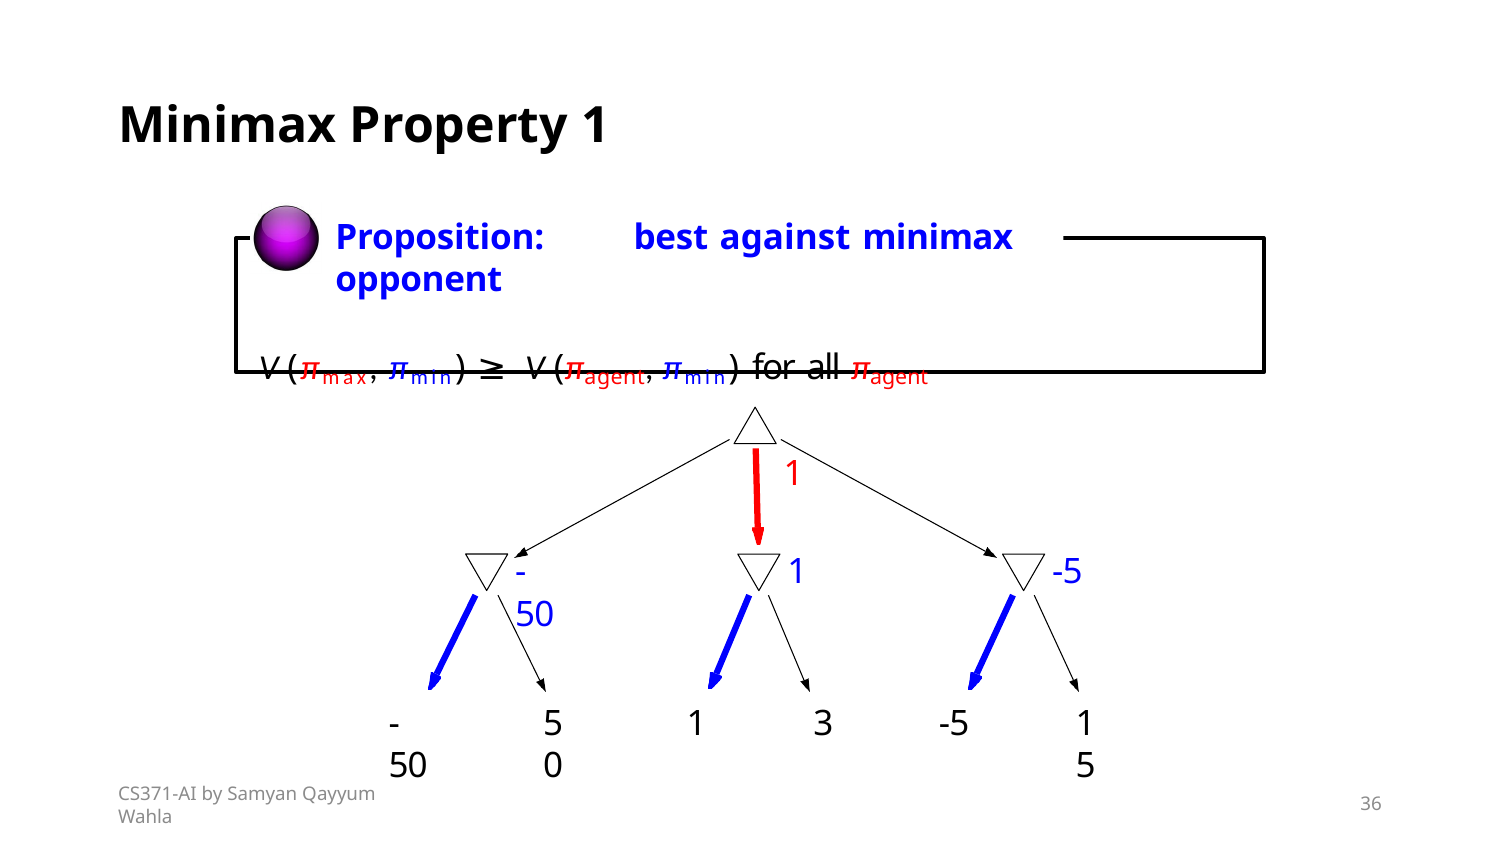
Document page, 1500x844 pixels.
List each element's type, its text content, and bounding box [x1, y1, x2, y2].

text_box -50 [387, 697, 438, 784]
text_box 3 [811, 697, 833, 742]
slide_number CS371-AI by Samyan Qayyum Wahla [103, 782, 441, 827]
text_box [968, 553, 1079, 692]
text_box 50 [541, 697, 581, 784]
slide_number 36 [1059, 782, 1397, 827]
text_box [514, 439, 997, 558]
text_box 15 [1074, 697, 1113, 784]
text_box -5 [937, 697, 971, 742]
text_box -5 [1050, 546, 1084, 591]
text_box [428, 406, 777, 692]
title Minimax Property 1 [103, 44, 1397, 208]
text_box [708, 558, 810, 692]
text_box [234, 202, 1265, 374]
text_box 1 [685, 697, 706, 742]
text_box Proposition: best against minimax opponent V (πmax, πmin) ≥ V (πagent, πmin) for all πagent 1 [251, 374, 1068, 493]
